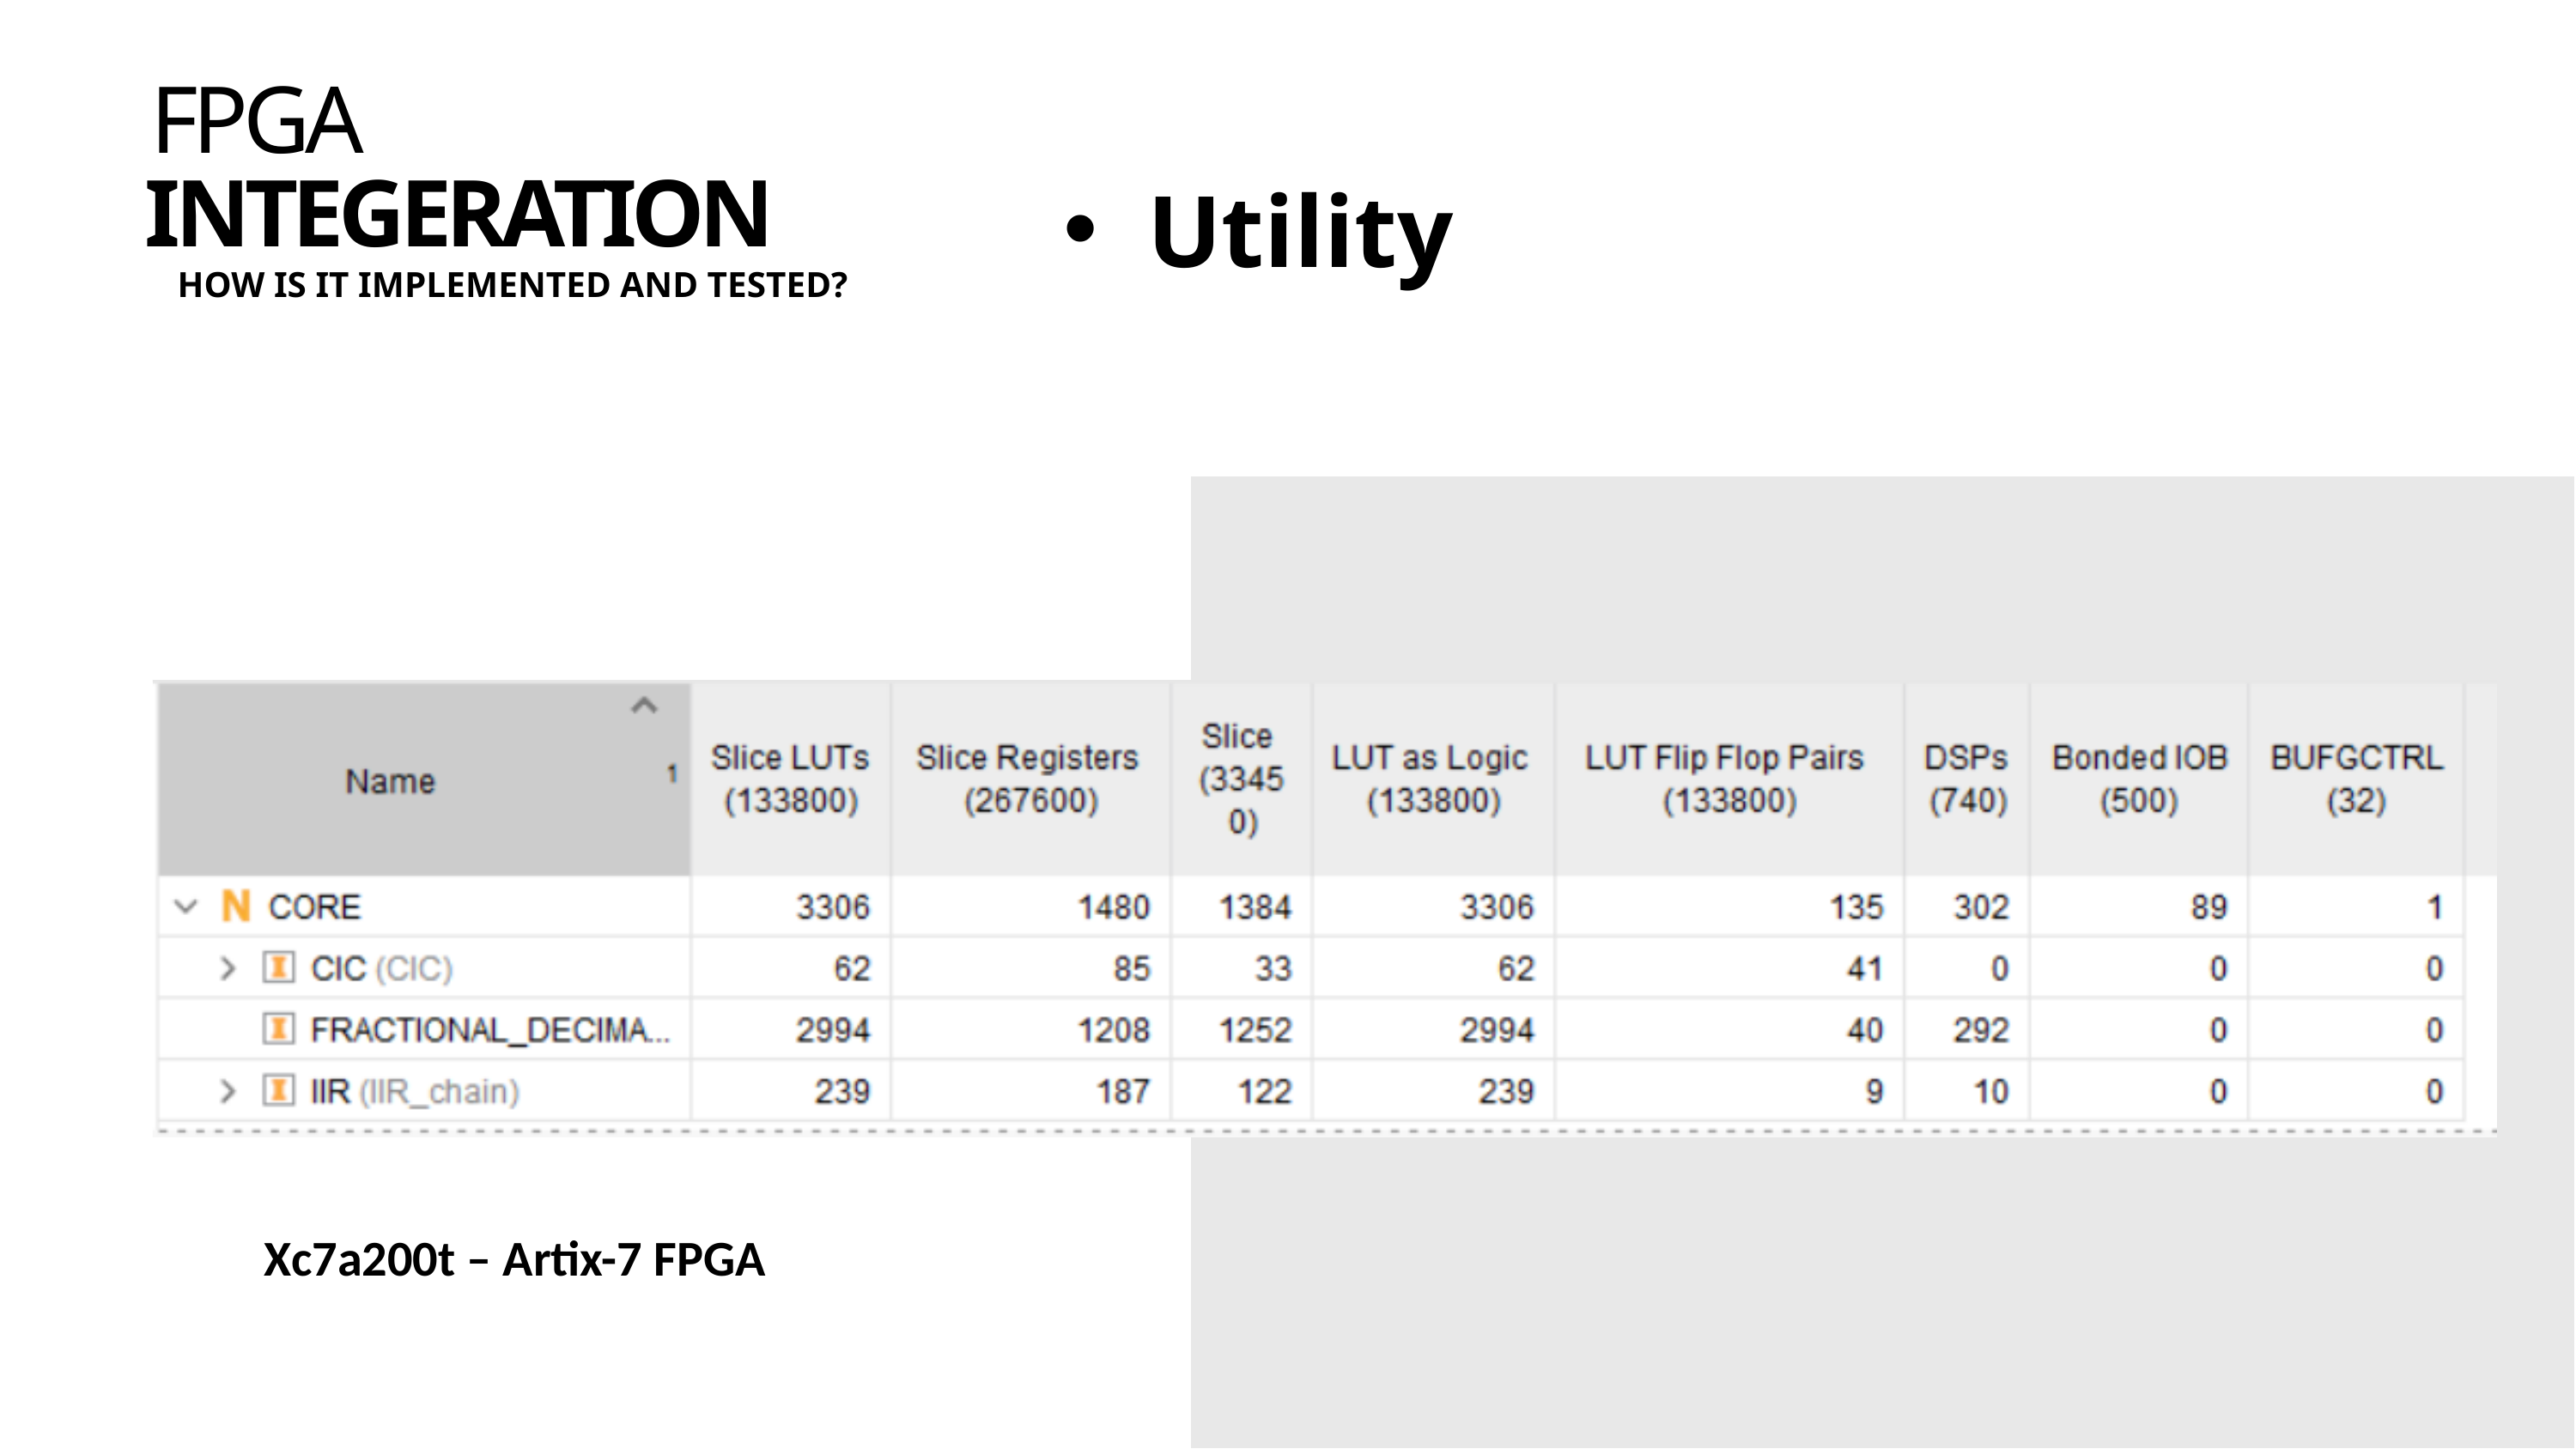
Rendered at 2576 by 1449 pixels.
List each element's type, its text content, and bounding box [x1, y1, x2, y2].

text_box Utility [979, 149, 2576, 287]
text_box Xc7a200t – Artix-7 FPGA [251, 1219, 1099, 1293]
text_box [152, 680, 1187, 1138]
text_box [1191, 476, 2574, 1449]
text_box HOW IS IT IMPLEMENTED AND TESTED? [177, 269, 968, 305]
text_box INTEGERATION [144, 185, 1000, 266]
text_box FPGA [150, 92, 939, 173]
